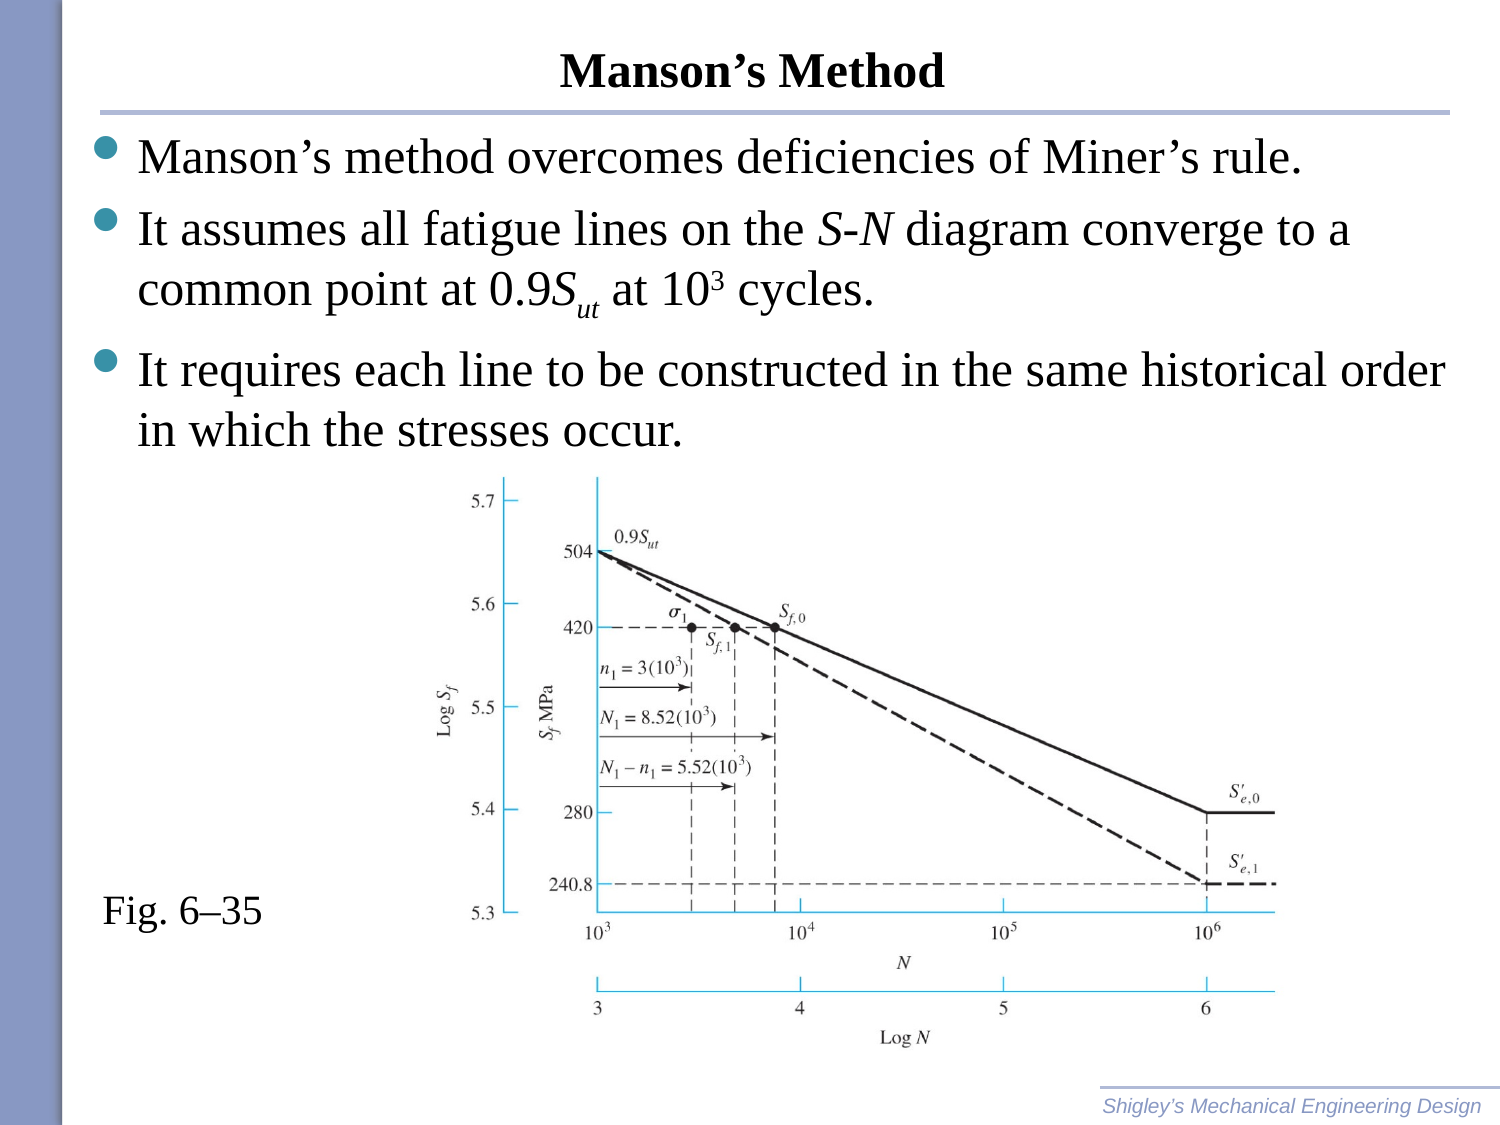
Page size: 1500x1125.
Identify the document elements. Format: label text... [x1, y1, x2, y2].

list Manson’s method overcomes deficiencies of Miner’s rule. It assumes all fatigue lines on the S-N diagram converge to a common point at 0.9Sut at 103 cycles. It requires each line to be constructed in the same historical order in which the stresses occur. [62, 115, 1463, 1041]
title Manson’s Method [137, 30, 1368, 106]
text_box Fig. 6–35 [87, 875, 300, 940]
footer Shigley’s Mechanical Engineering Design [1087, 1074, 1500, 1125]
picture [399, 449, 1305, 1063]
